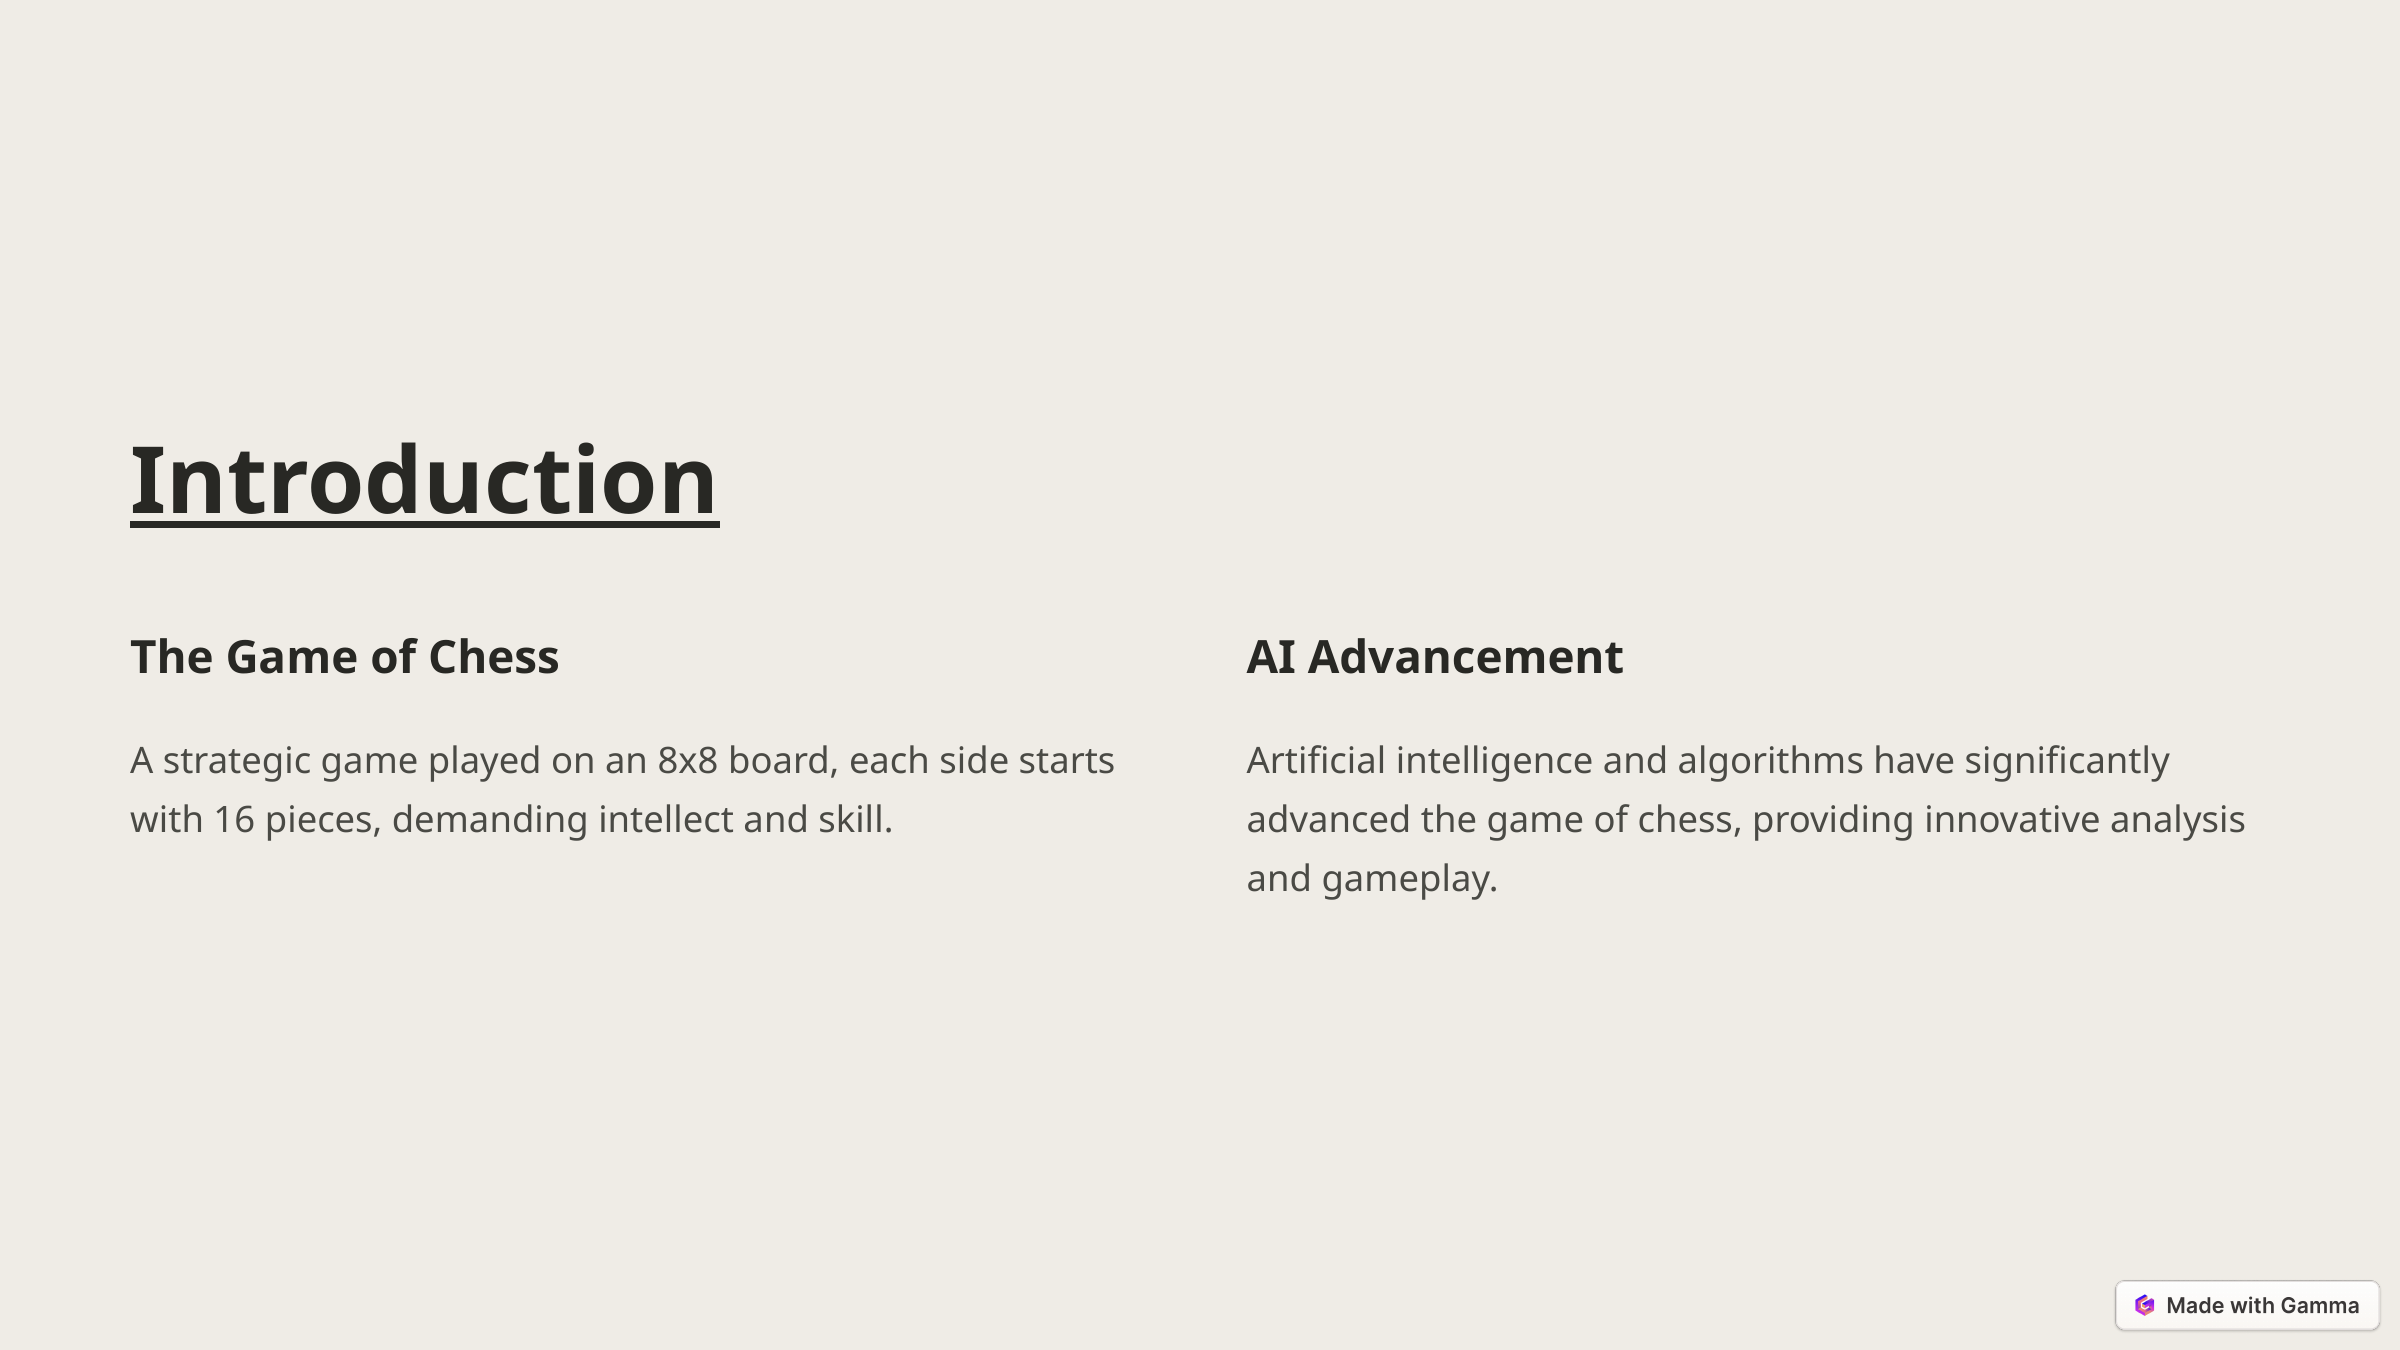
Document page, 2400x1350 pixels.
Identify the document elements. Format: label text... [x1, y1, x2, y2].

text_box A strategic game played on an 8x8 board, each side starts with 16 pieces, demanding intellect and skill. [130, 721, 1155, 841]
text_box Artificial intelligence and algorithms have significantly advanced the game of chess, providing innovative analysis and gameplay. [1246, 721, 2271, 900]
text_box Introduction [130, 416, 1061, 533]
text_box The Game of Chess [130, 625, 596, 684]
text_box AI Advancement [1246, 625, 1712, 684]
picture [2106, 1271, 2389, 1339]
